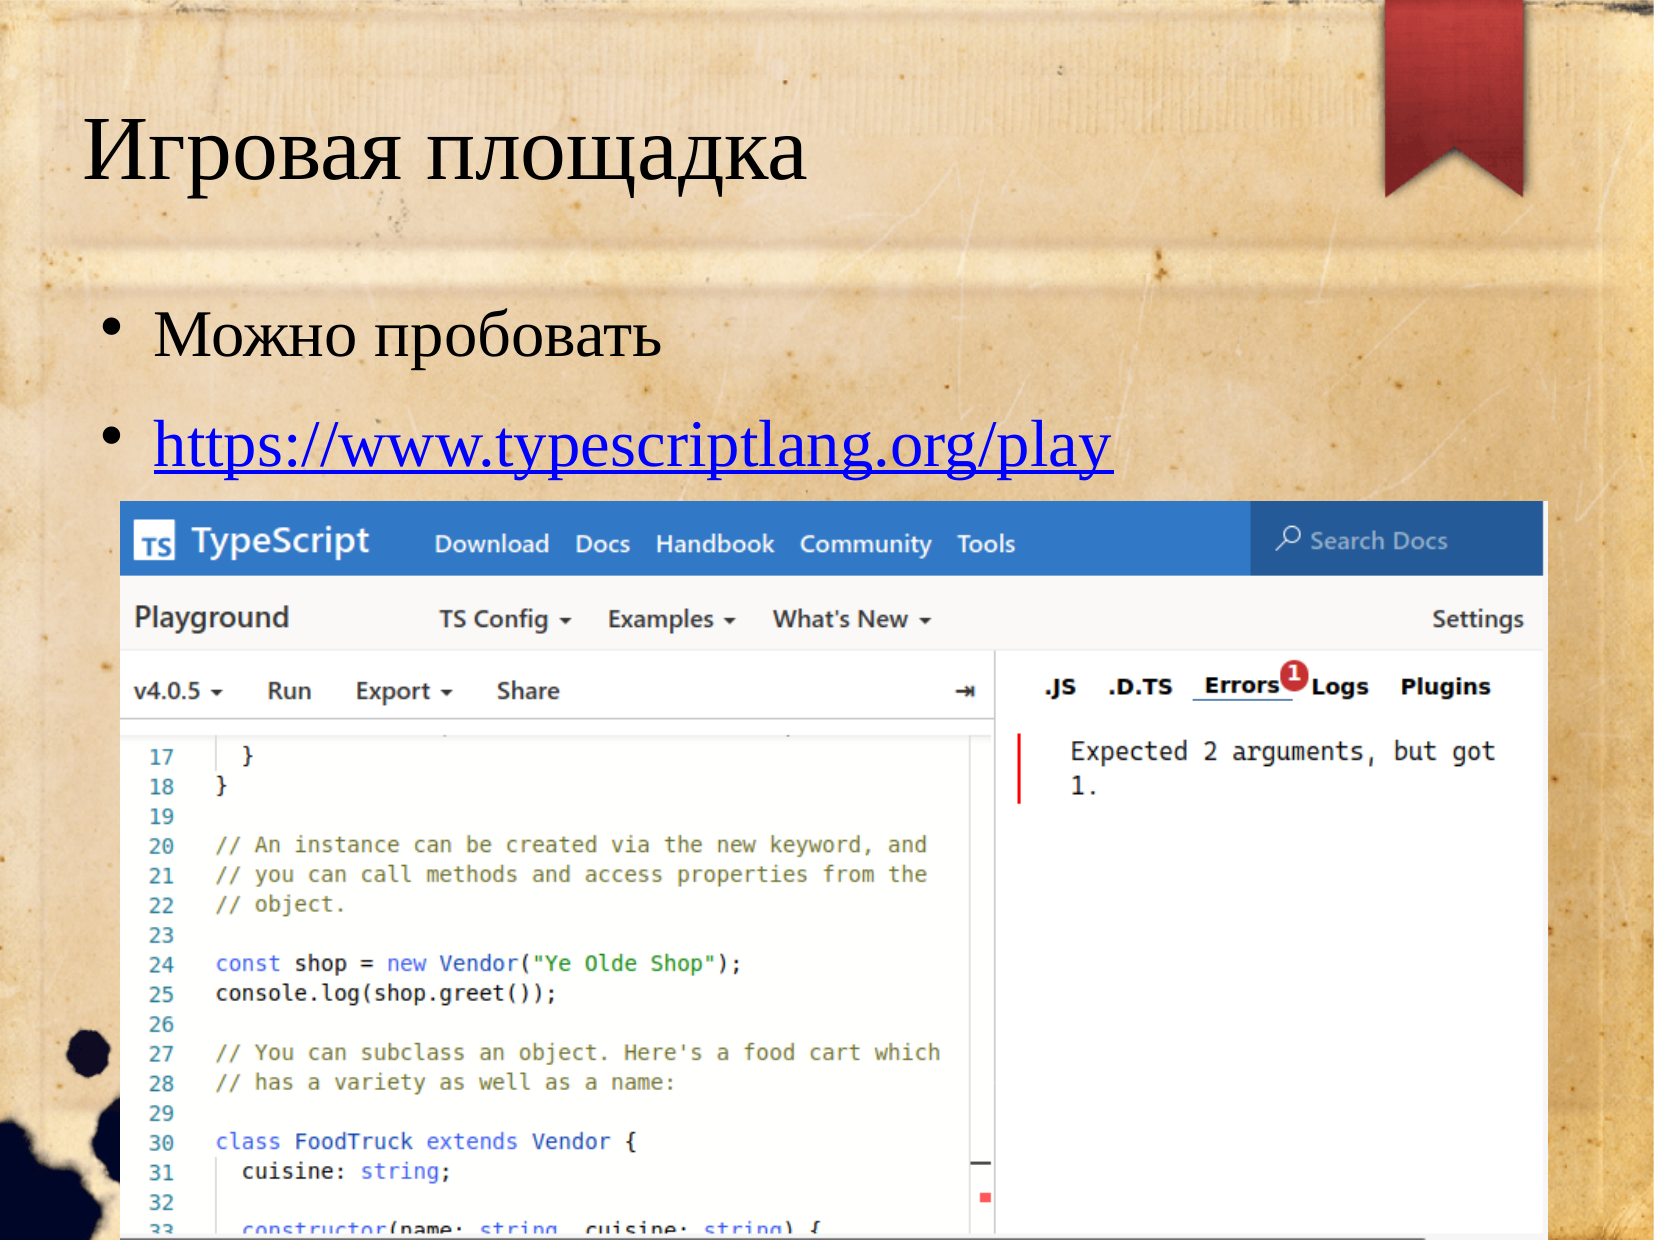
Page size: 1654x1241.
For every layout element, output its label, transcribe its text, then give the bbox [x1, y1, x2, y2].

text_box Игровая площадка [82, 49, 1347, 237]
text_box Можно пробовать https://www.typescriptlang.org/play [82, 290, 1538, 1010]
picture [0, 0, 1654, 1241]
